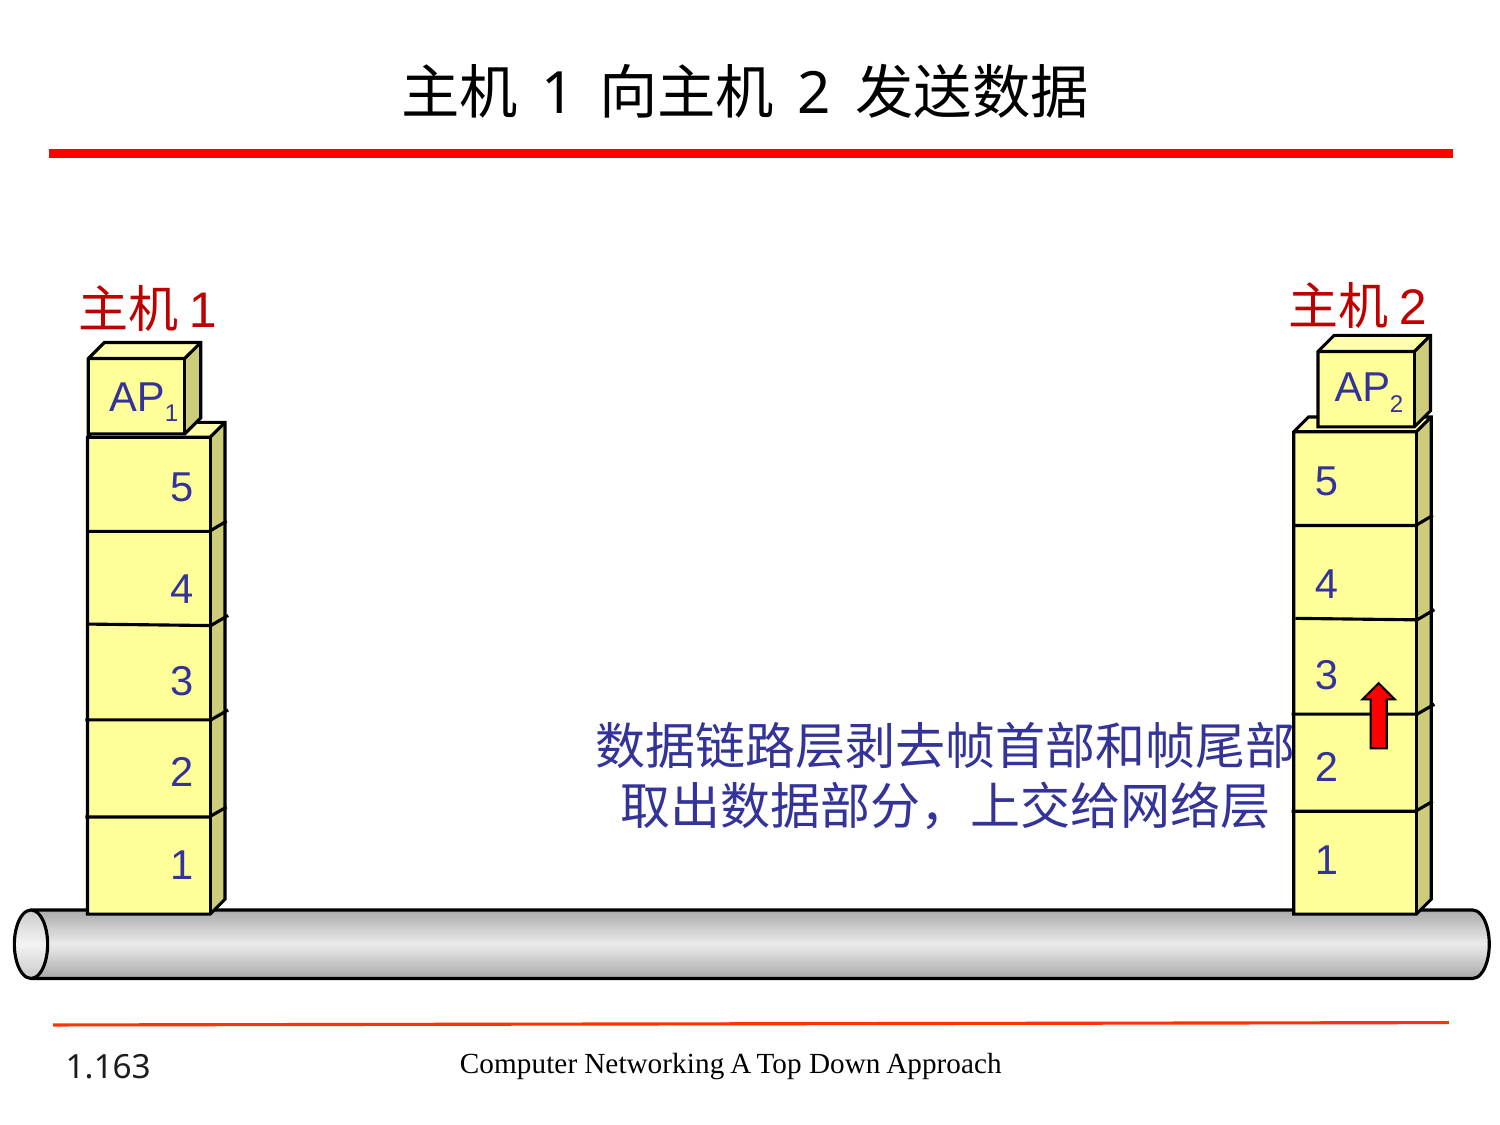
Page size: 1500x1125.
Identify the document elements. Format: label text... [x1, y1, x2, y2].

text_box [85, 709, 229, 720]
text_box 数据链路层剥去帧首部和帧尾部 取出数据部分，上交给网络层 [580, 706, 1311, 842]
text_box [1311, 715, 1417, 809]
text_box [1311, 708, 1370, 715]
text_box 1 [1300, 825, 1354, 890]
text_box [1293, 526, 1417, 712]
text_box [87, 521, 227, 532]
text_box 2 [1311, 732, 1354, 798]
text_box [87, 720, 211, 816]
text_box [88, 342, 201, 434]
text_box 主机 2 [1274, 267, 1442, 342]
text_box [1311, 801, 1433, 812]
text_box 2 [155, 737, 209, 803]
text_box AP2 [1319, 352, 1419, 425]
text_box [87, 531, 211, 719]
text_box [89, 615, 229, 626]
text_box 3 [155, 646, 209, 711]
text_box [14, 910, 48, 978]
text_box 5 [155, 451, 209, 517]
text_box [14, 909, 1490, 979]
text_box [1293, 515, 1433, 526]
text_box [1293, 803, 1432, 915]
text_box [1387, 704, 1435, 715]
text_box [87, 422, 225, 531]
text_box 4 [1300, 549, 1354, 614]
title 主机 1 向主机 2 发送数据 [51, 33, 1452, 148]
text_box AP1 [94, 362, 194, 434]
text_box 主机 1 [64, 269, 232, 345]
text_box [87, 809, 225, 915]
text_box [1295, 609, 1435, 620]
text_box 4 [155, 554, 209, 619]
text_box 1 [155, 830, 209, 896]
text_box 3 [1300, 640, 1354, 706]
text_box [85, 807, 227, 817]
text_box [1293, 416, 1432, 525]
text_box [1362, 683, 1395, 749]
text_box 5 [1300, 446, 1354, 511]
